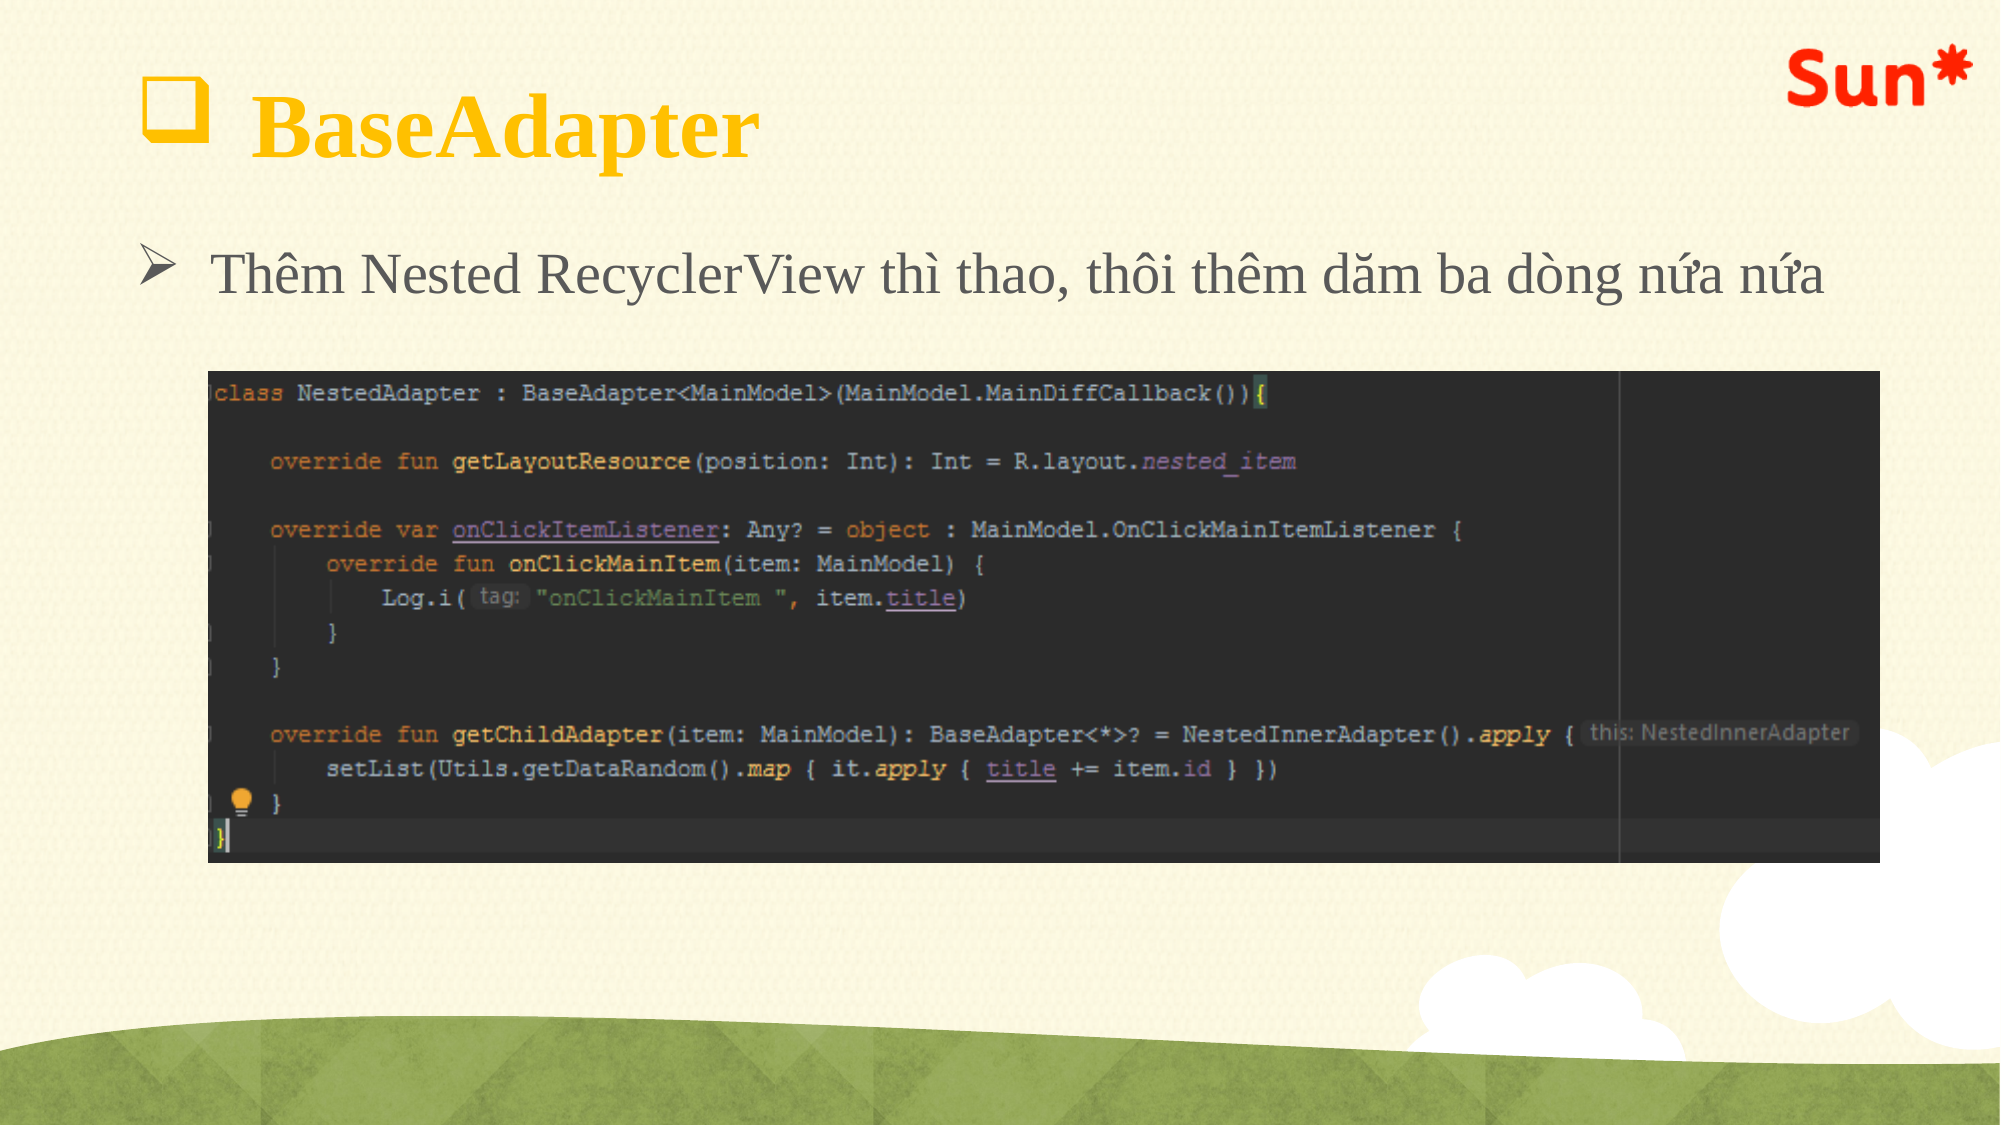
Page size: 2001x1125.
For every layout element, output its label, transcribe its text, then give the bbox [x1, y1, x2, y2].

picture [0, 0, 2001, 1125]
list Thêm Nested RecyclerView thì thao, thôi thêm dăm ba dòng nứa nứa [120, 236, 1880, 999]
title BaseAdapter [120, 30, 1880, 185]
